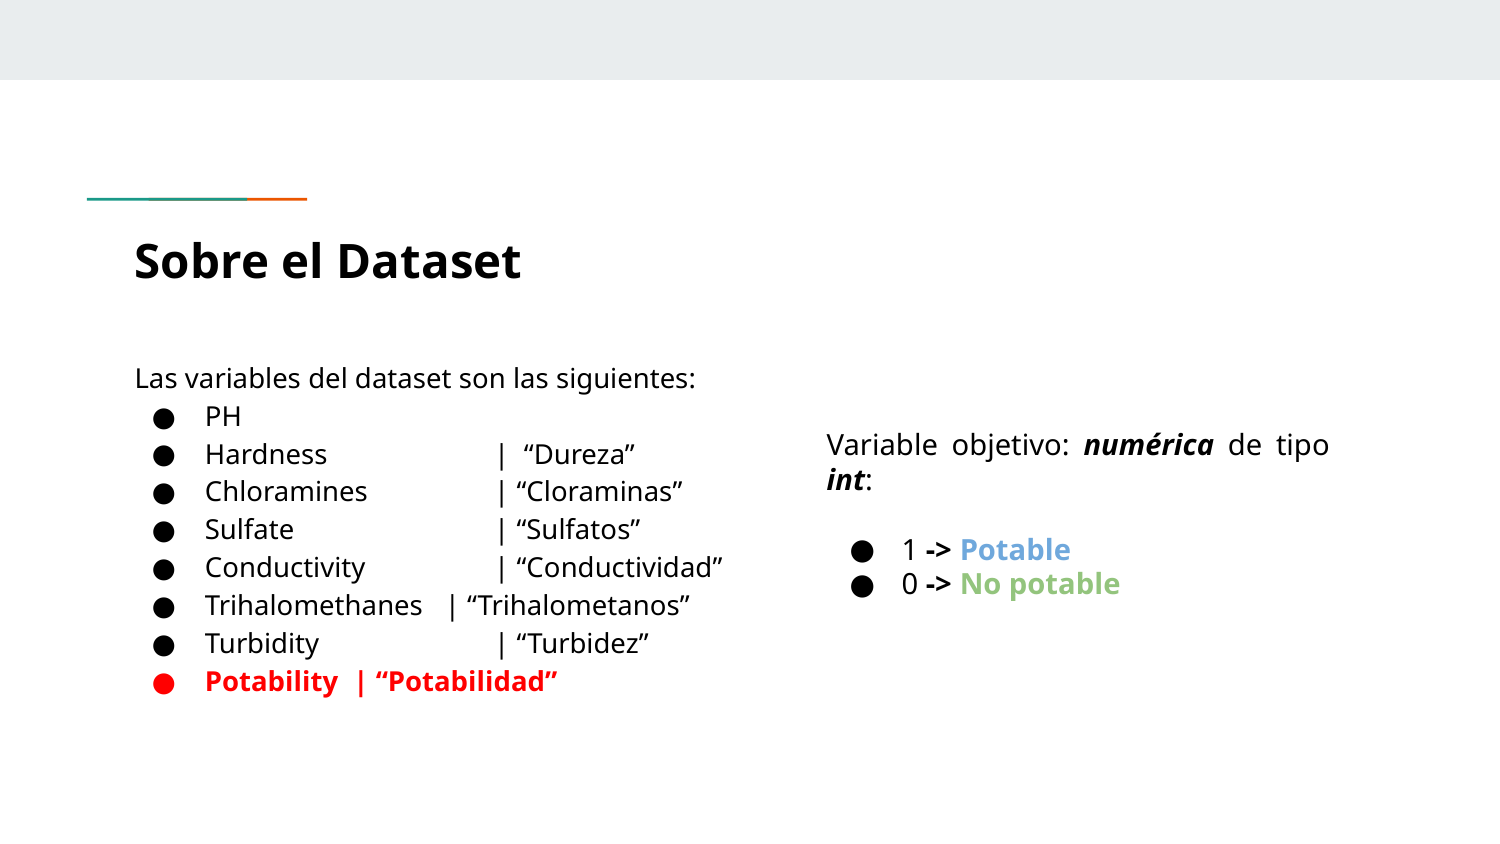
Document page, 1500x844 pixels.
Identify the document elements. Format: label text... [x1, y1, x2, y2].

text_box Variable objetivo: numérica de tipo int: 1 -> Potable 0 -> No potable [811, 411, 1345, 616]
list Las variables del dataset son las siguientes: PH Hardness | “Dureza” Chloramines | “Cloraminas” Sulfate | “Sulfatos” Conductivity | “Conductividad” Trihalomethanes | “Trihalometanos” Turbidity | “Turbidez” Potability | “Potabilidad” [119, 341, 739, 805]
title Sobre el Dataset [119, 216, 1381, 305]
